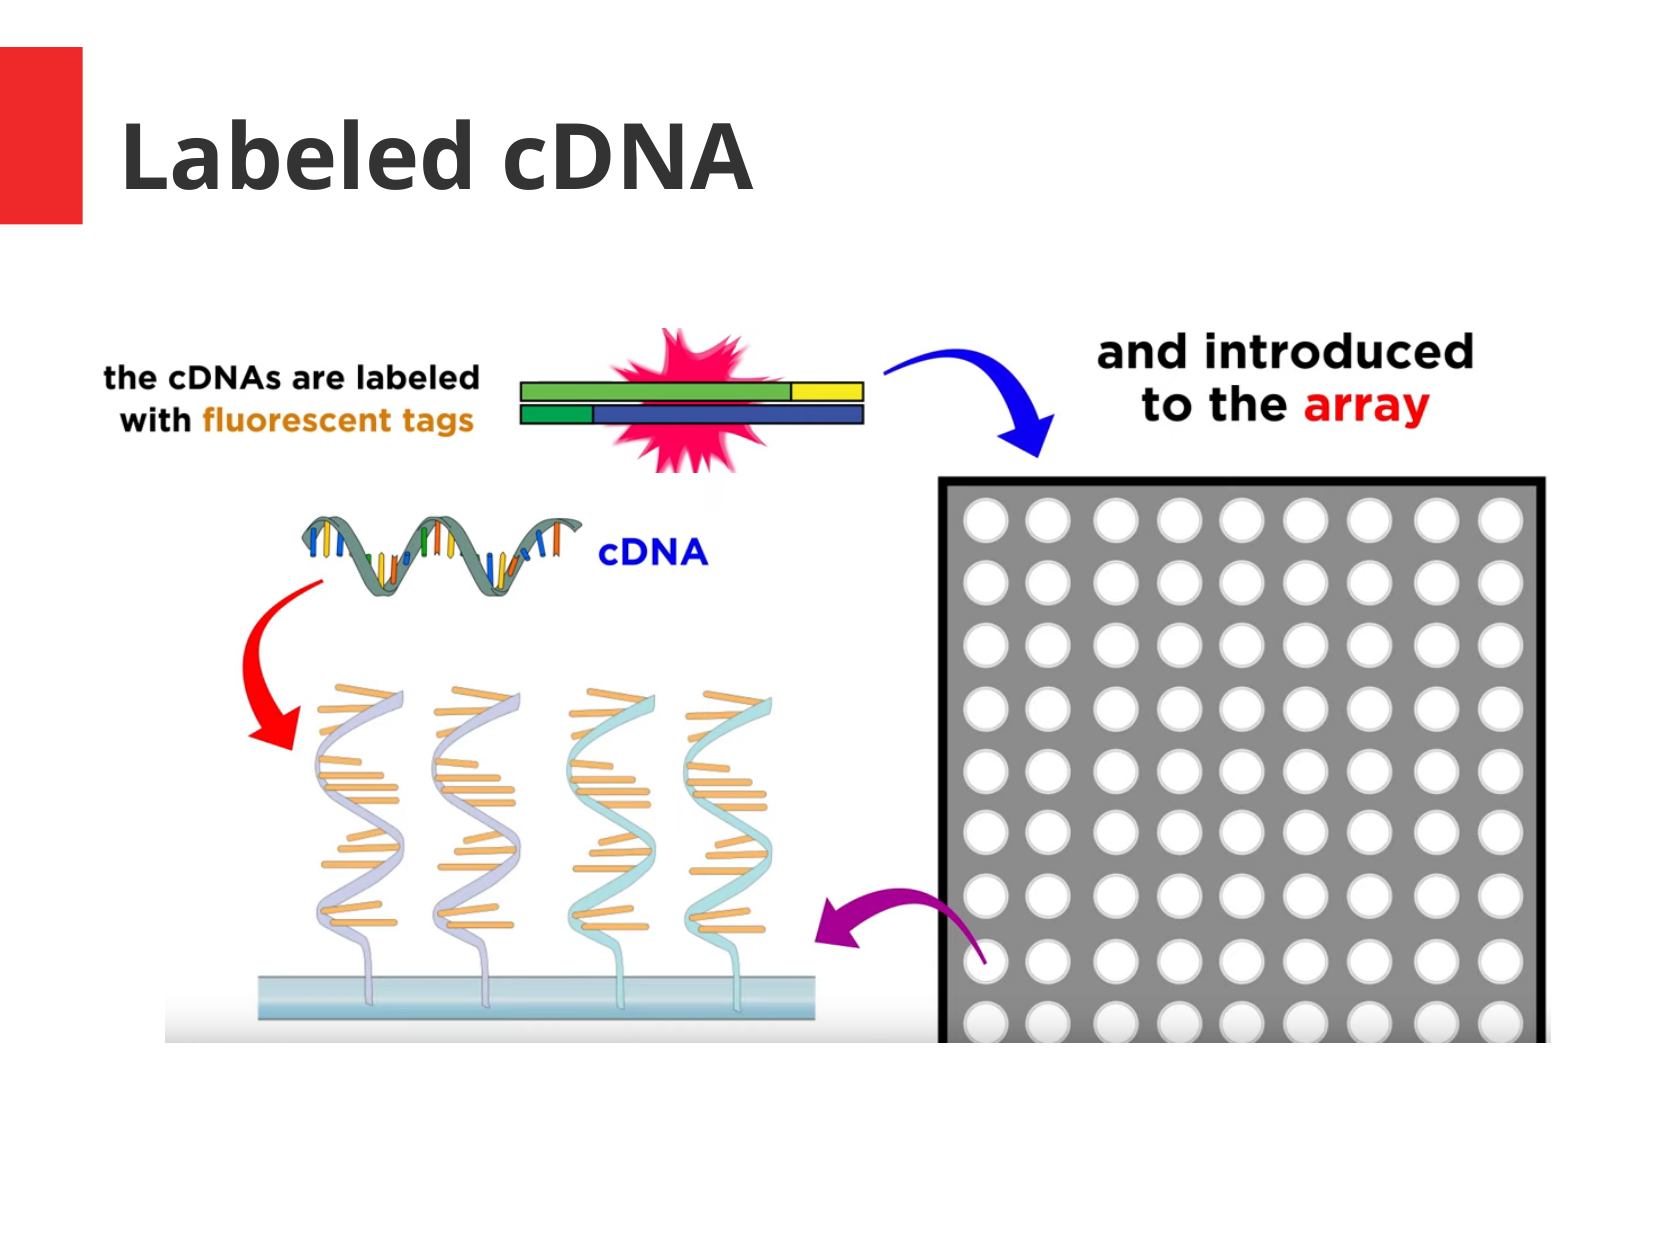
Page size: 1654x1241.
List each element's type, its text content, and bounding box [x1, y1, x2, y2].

picture [89, 328, 1551, 1043]
text_box Labeled cDNA [118, 49, 1571, 257]
